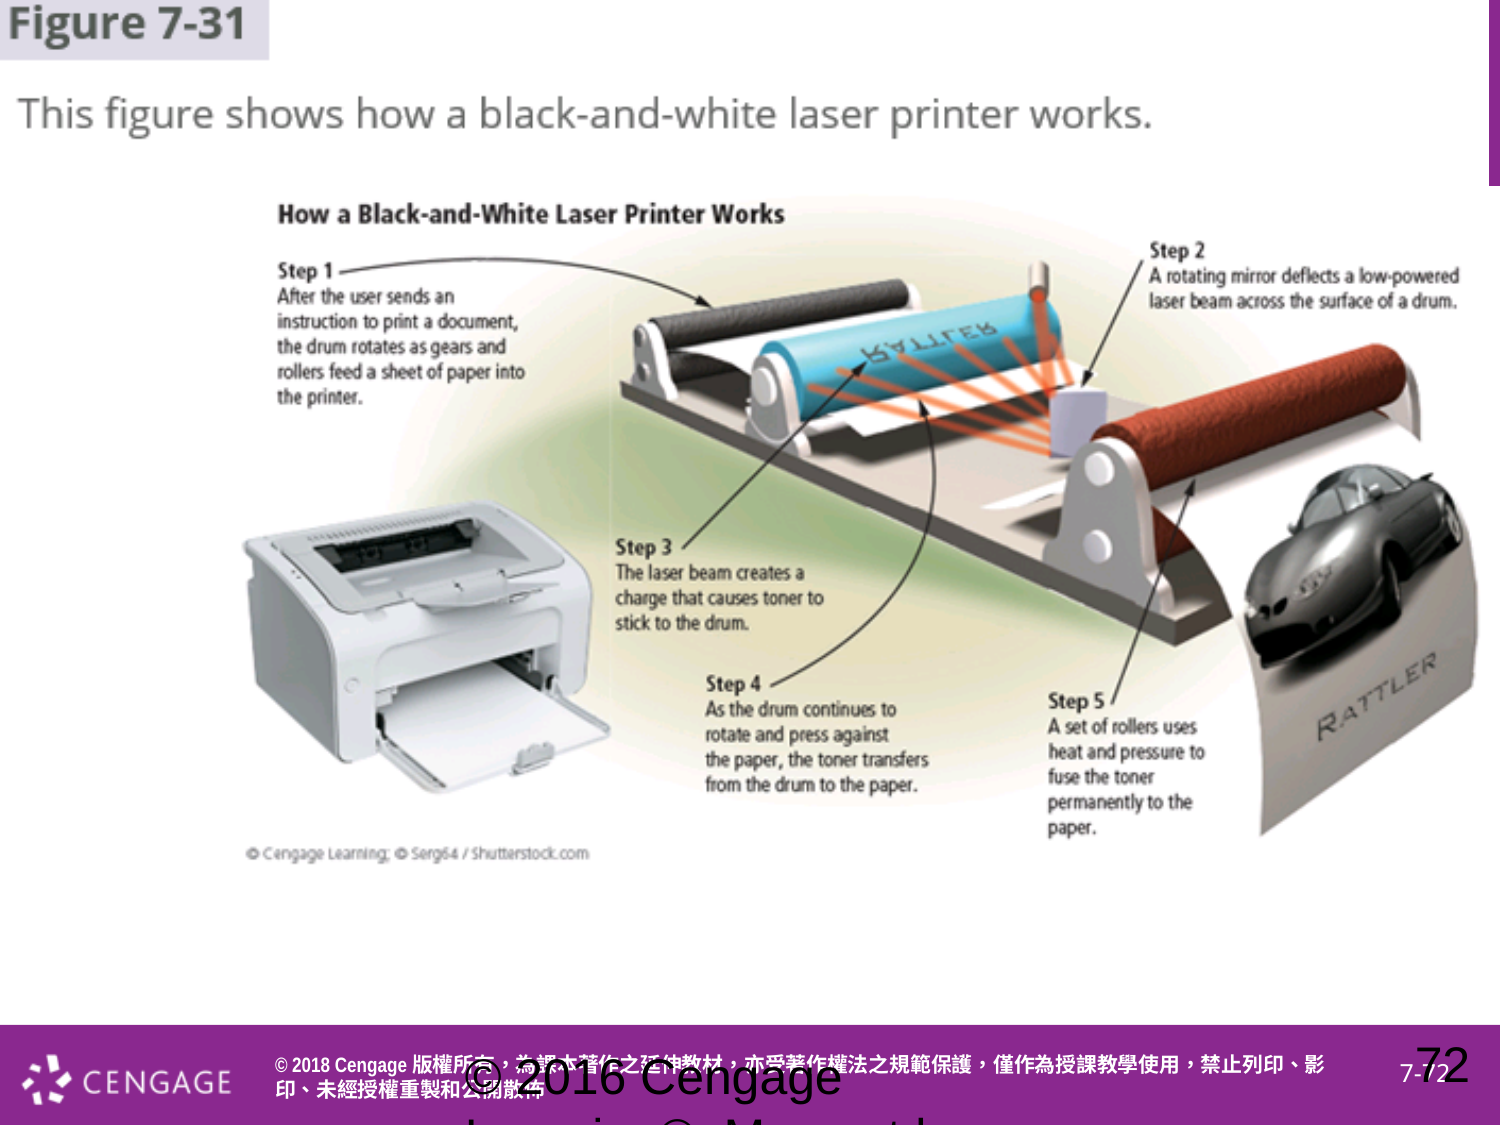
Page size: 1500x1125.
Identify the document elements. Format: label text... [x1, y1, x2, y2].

picture [12, 1045, 236, 1113]
slide_number <number> [1400, 1025, 1500, 1125]
picture [0, 0, 1489, 876]
footer © 2016 Cengage Learning®. May not be scanned, copied or duplicated, or posted to a publicly accessible website, in whole or in part. [450, 1037, 1075, 1113]
